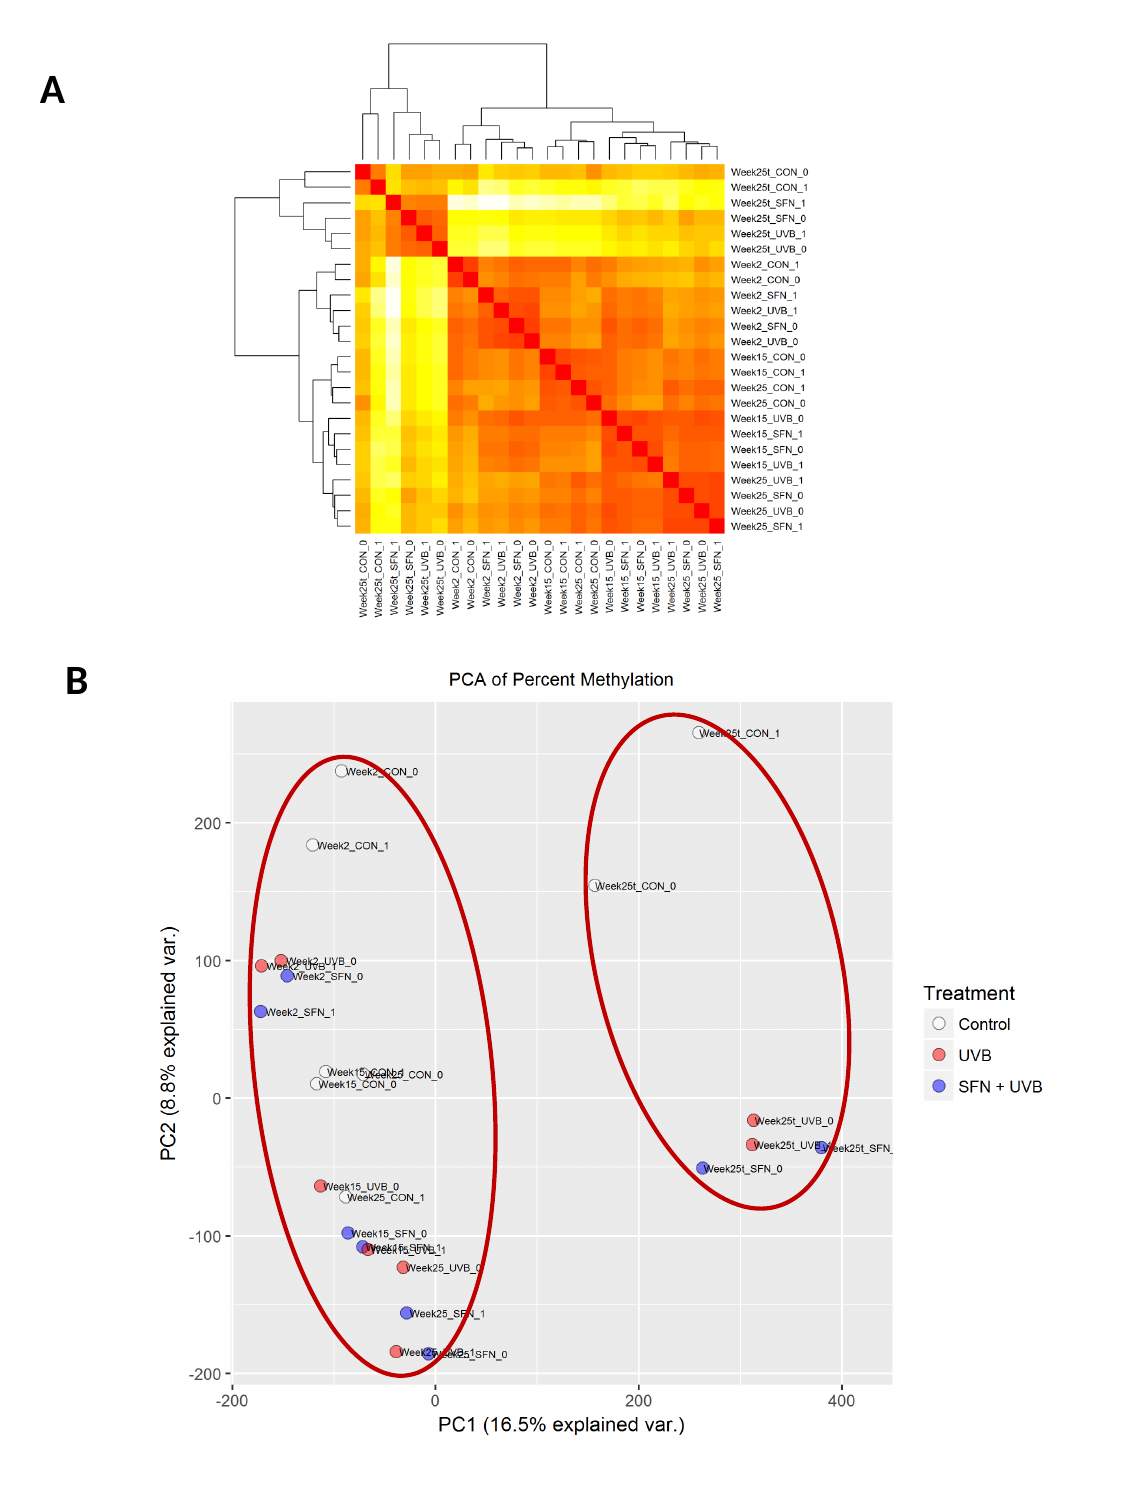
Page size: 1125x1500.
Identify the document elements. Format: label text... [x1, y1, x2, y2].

text_box B [50, 645, 104, 710]
text_box A [25, 54, 81, 120]
picture [149, 38, 1063, 1445]
